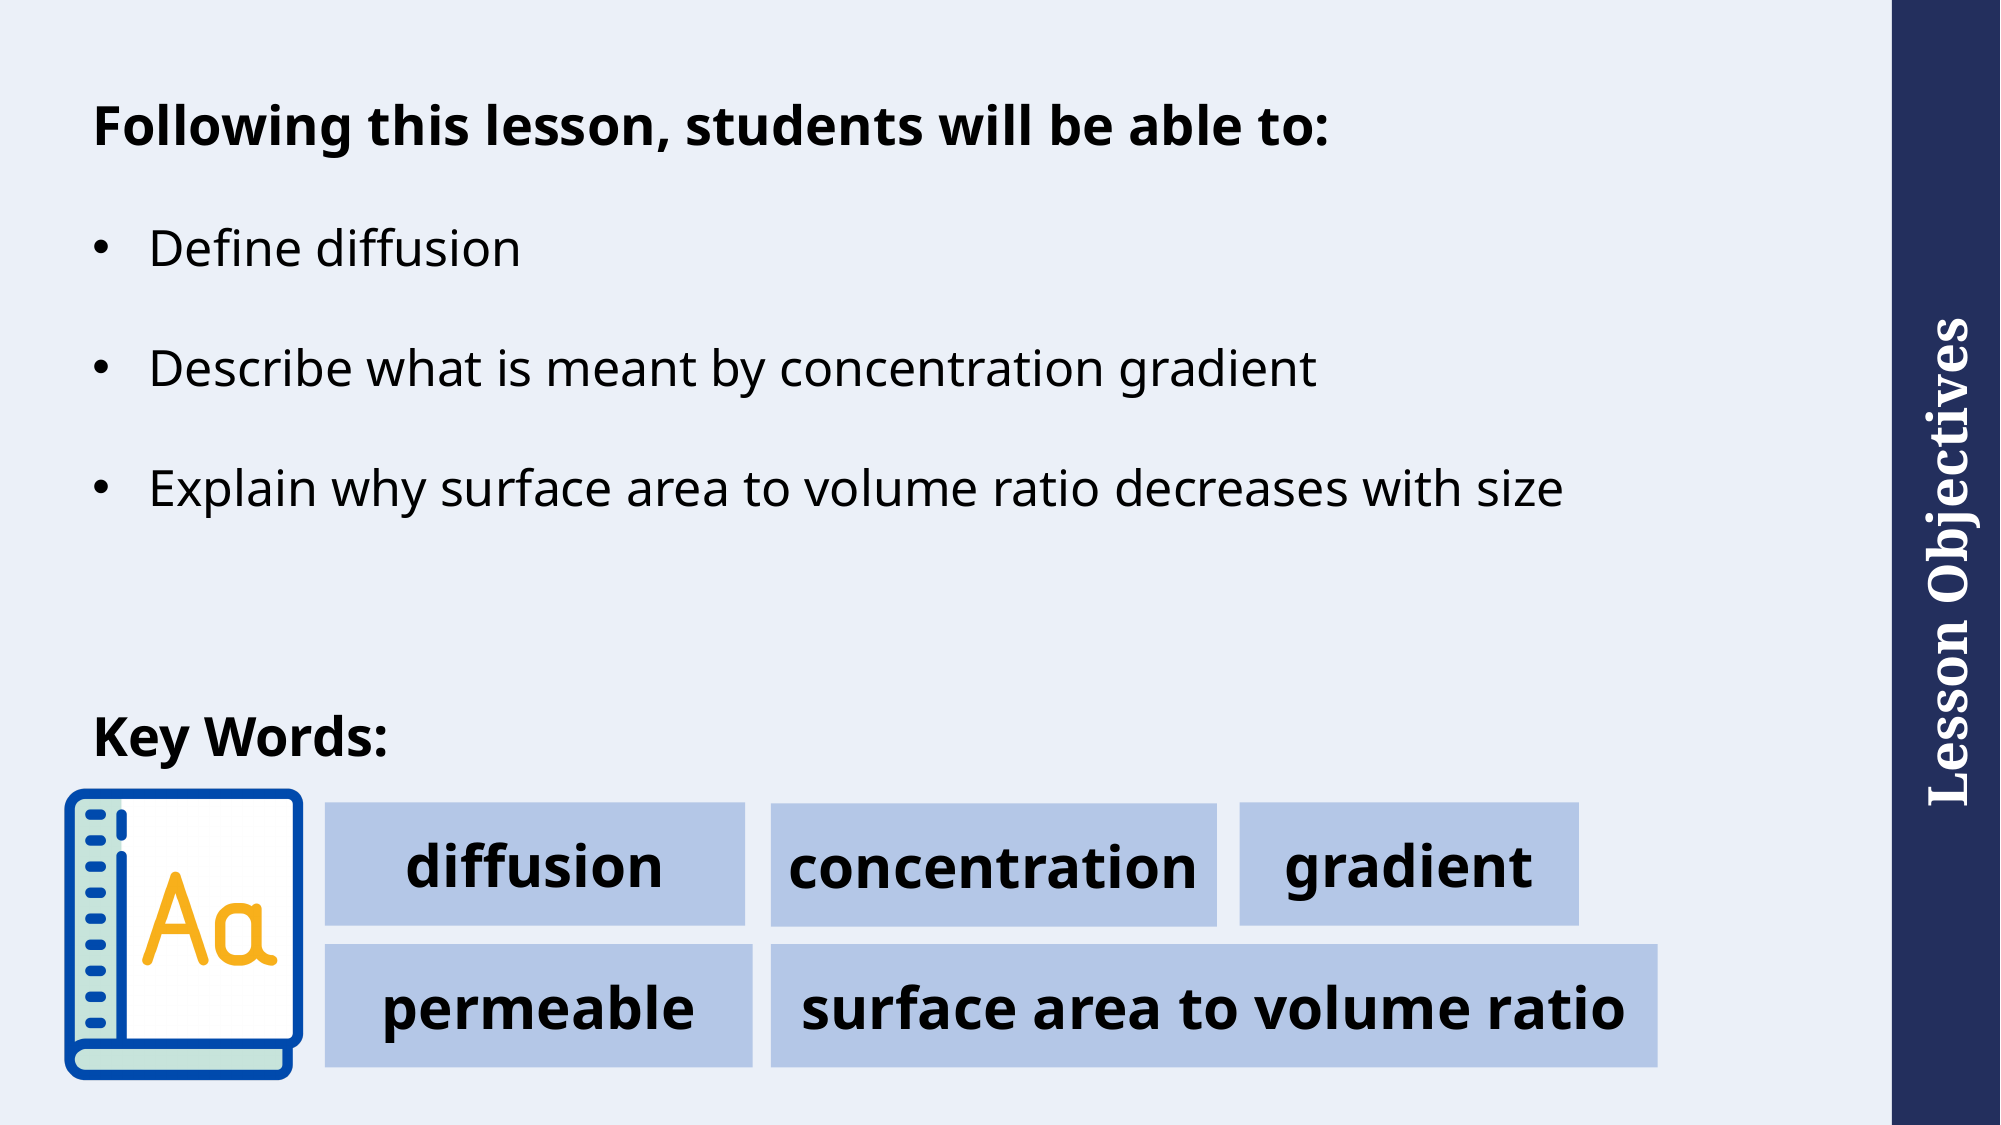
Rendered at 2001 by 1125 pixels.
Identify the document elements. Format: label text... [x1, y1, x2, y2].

text_box permeable [406, 943, 754, 1068]
text_box Key Words: [77, 702, 1428, 821]
text_box Following this lesson, students will be able to: [77, 91, 1428, 210]
text_box diffusion [406, 801, 746, 927]
text_box gradient [1239, 801, 1580, 927]
text_box surface area to volume ratio [770, 943, 1659, 1068]
text_box concentration [770, 802, 1218, 928]
picture [0, 777, 406, 1095]
text_box Define diffusion Describe what is meant by concentration gradient Explain why surface area to volume ratio decreases with size [77, 209, 1820, 524]
